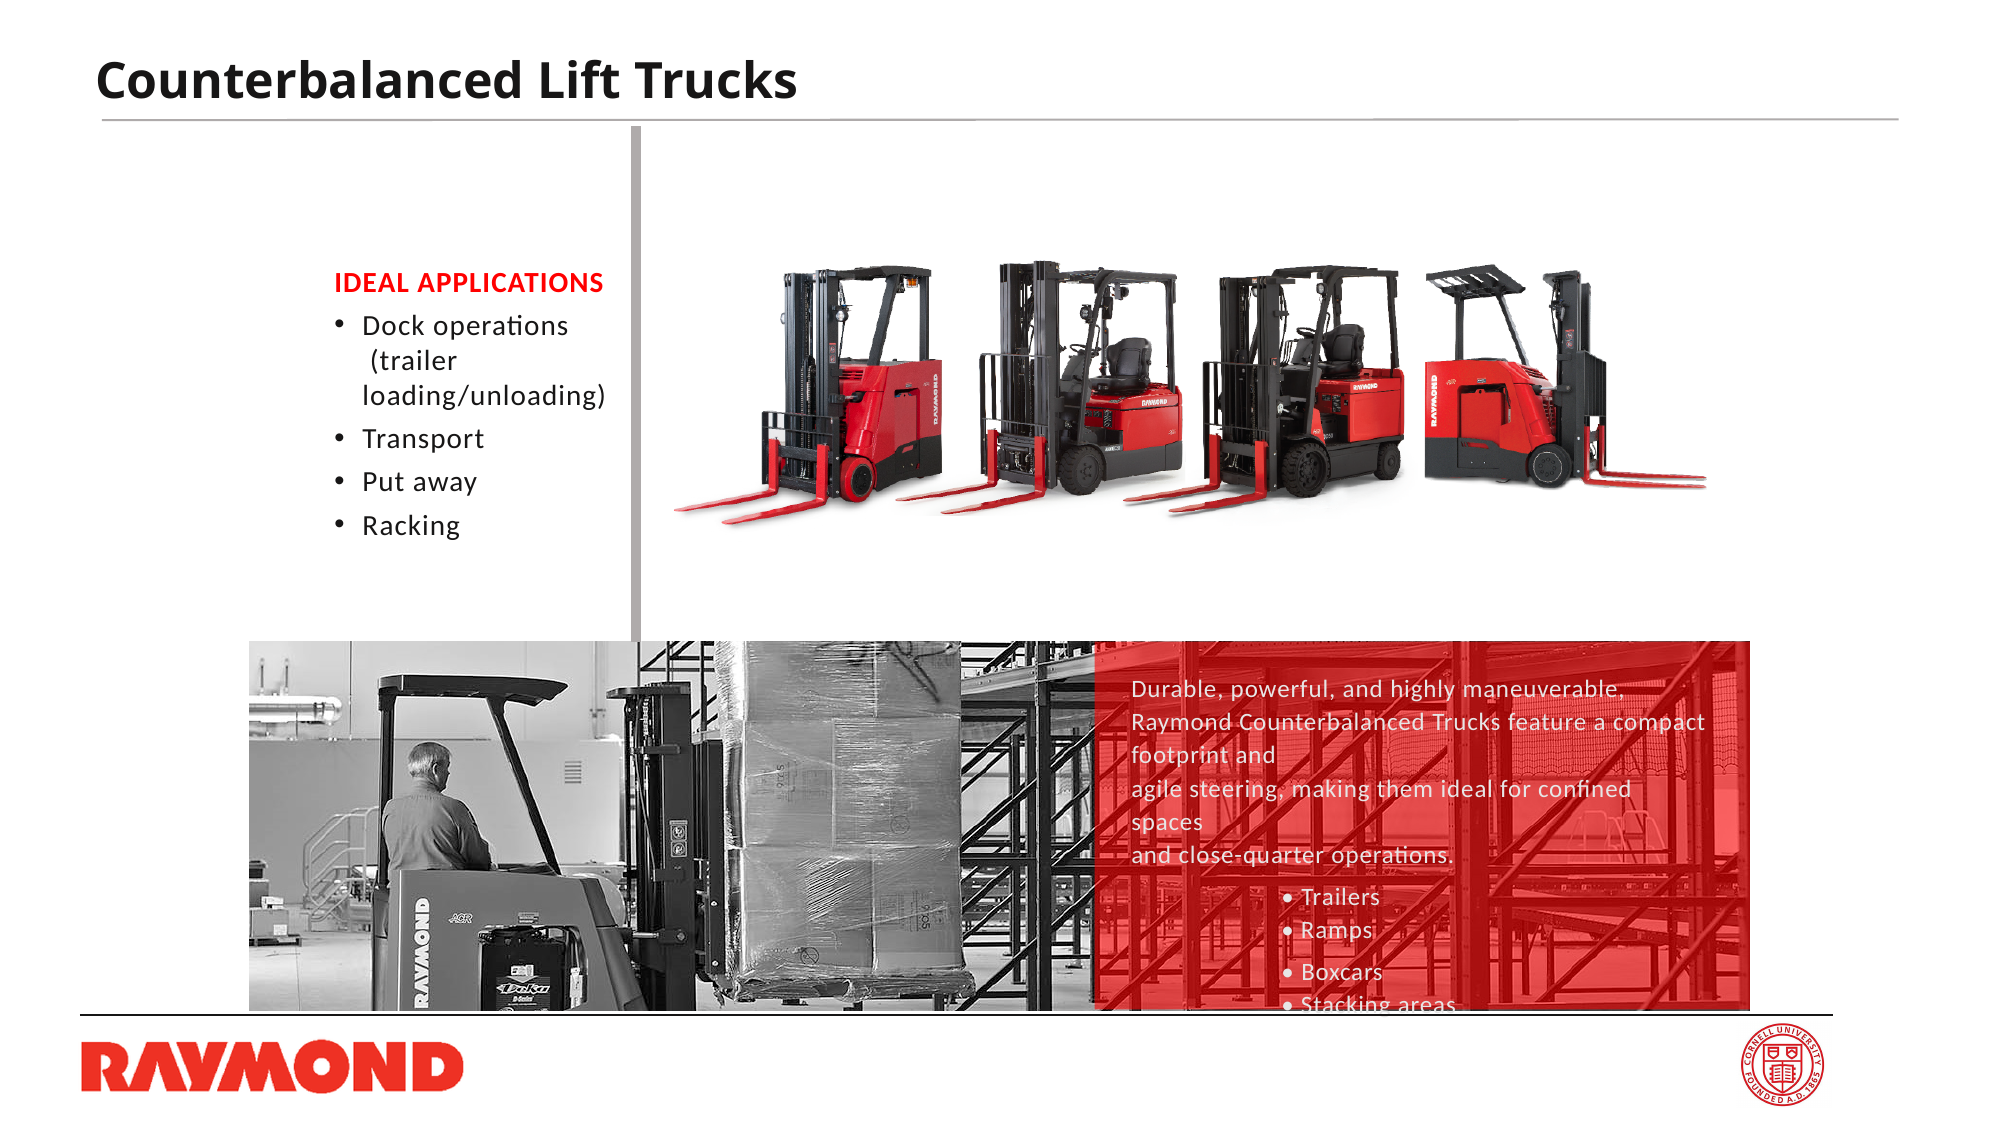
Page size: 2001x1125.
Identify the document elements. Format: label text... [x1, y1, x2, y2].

picture [671, 260, 1707, 542]
picture [249, 641, 1750, 1011]
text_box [67, 1014, 1834, 1108]
text_box IDEAL APPLICATIONS Dock operations (trailer loading/unloading) Transport Put away Racking [334, 222, 631, 582]
title Counterbalanced Lift Trucks [80, 23, 2000, 142]
